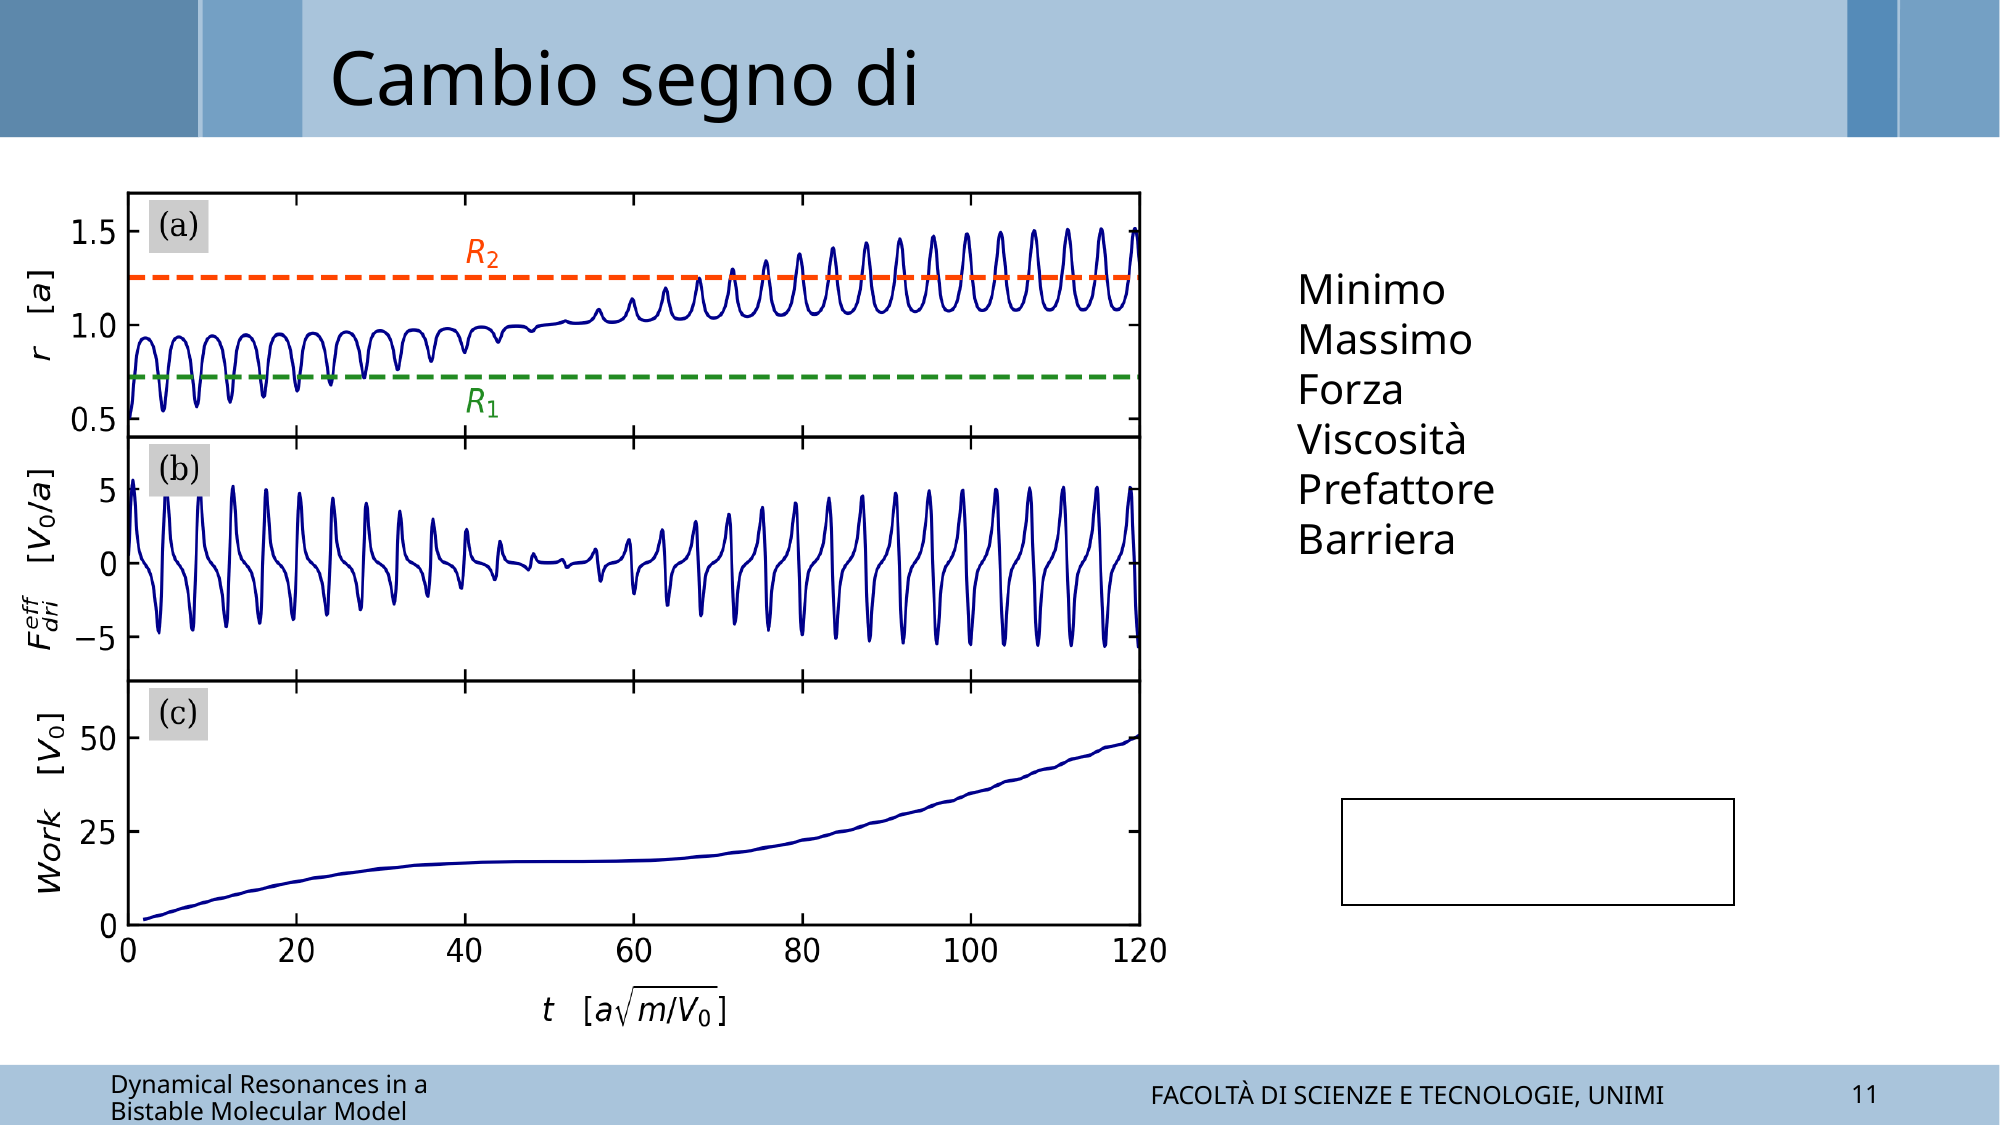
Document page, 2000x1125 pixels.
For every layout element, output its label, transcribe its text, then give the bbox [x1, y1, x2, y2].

slide_number 11 [1794, 1065, 1895, 1125]
footer Facoltà di Scienze e Tecnologie, UniMi [1082, 1064, 1734, 1125]
text_box [1341, 798, 1735, 906]
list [0, 169, 1189, 1052]
